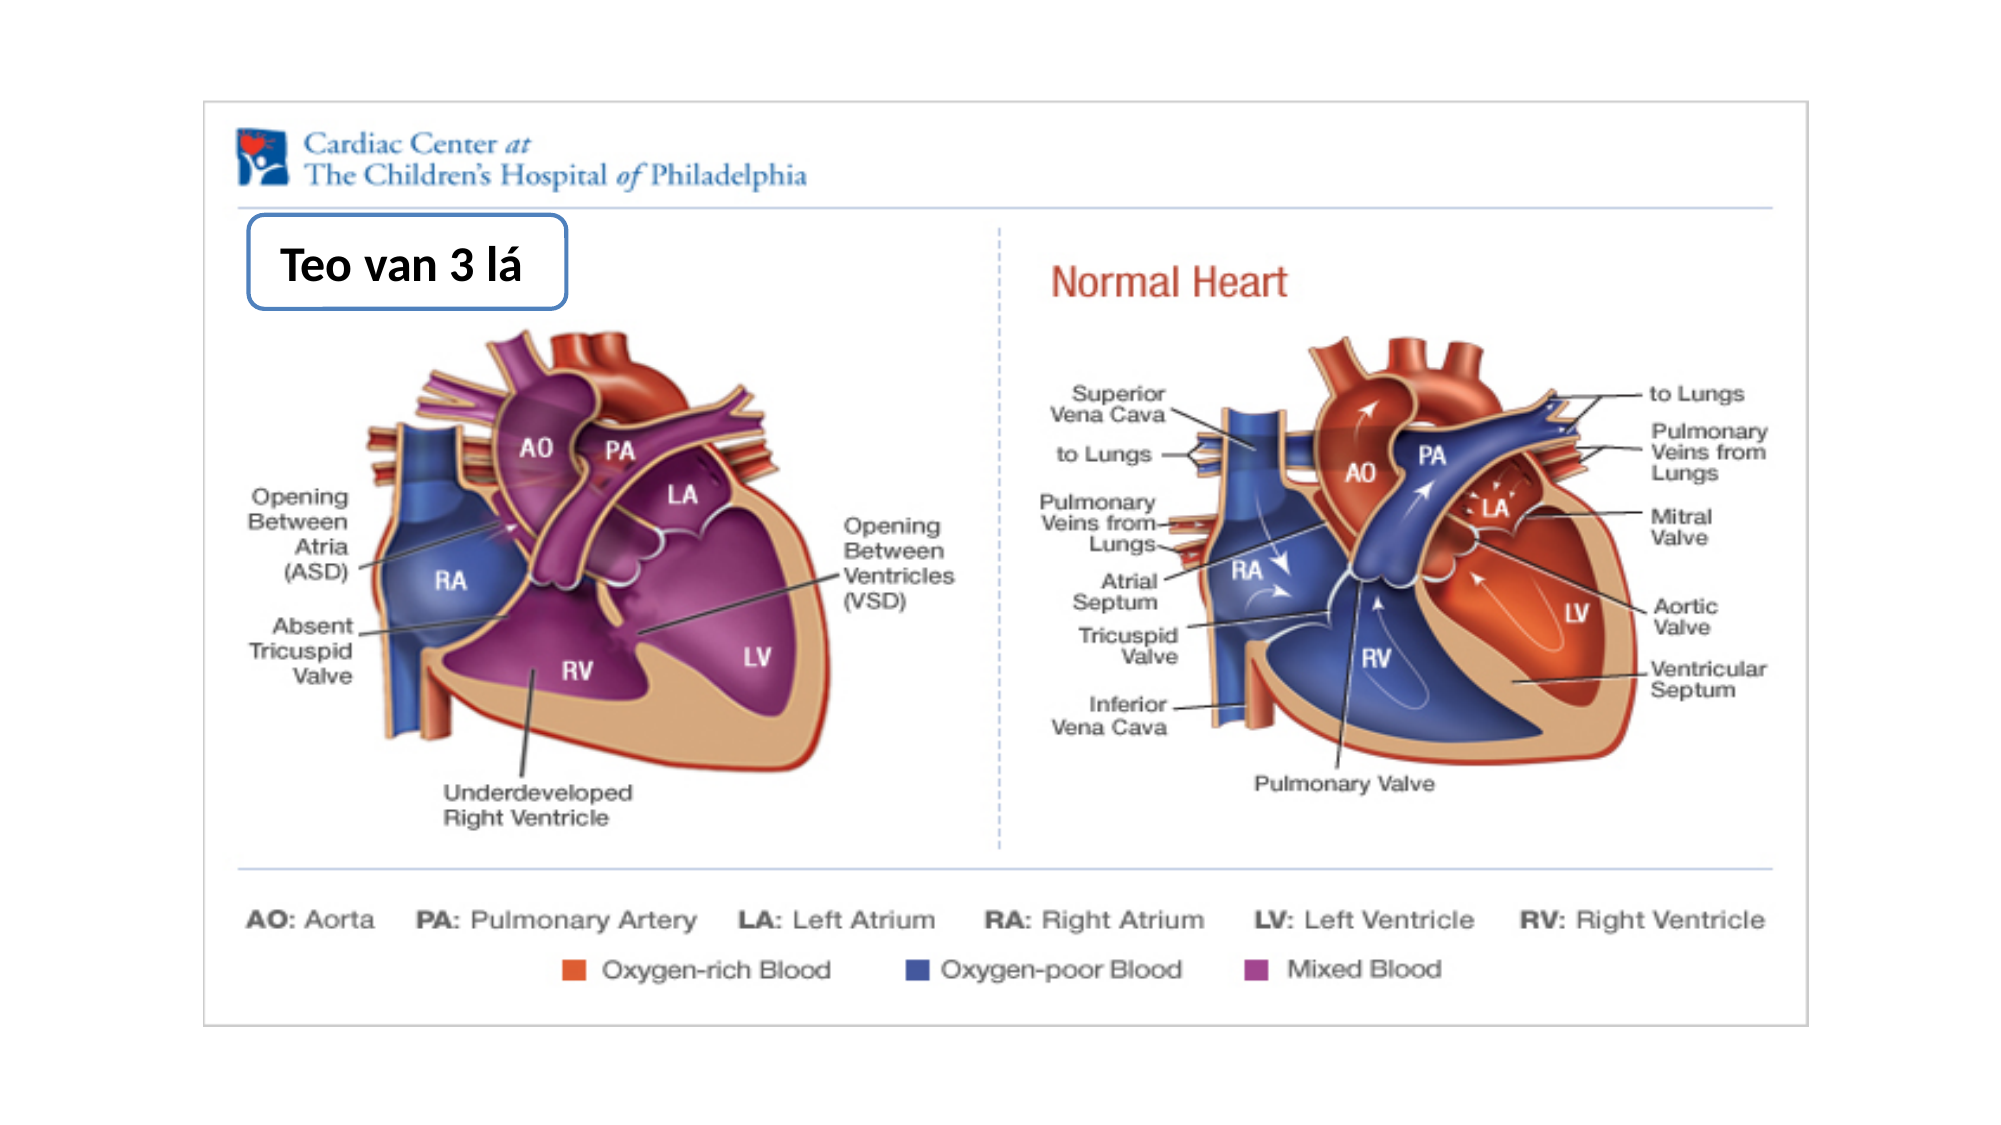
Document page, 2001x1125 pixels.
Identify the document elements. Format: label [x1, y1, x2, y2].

picture [203, 97, 1810, 1028]
